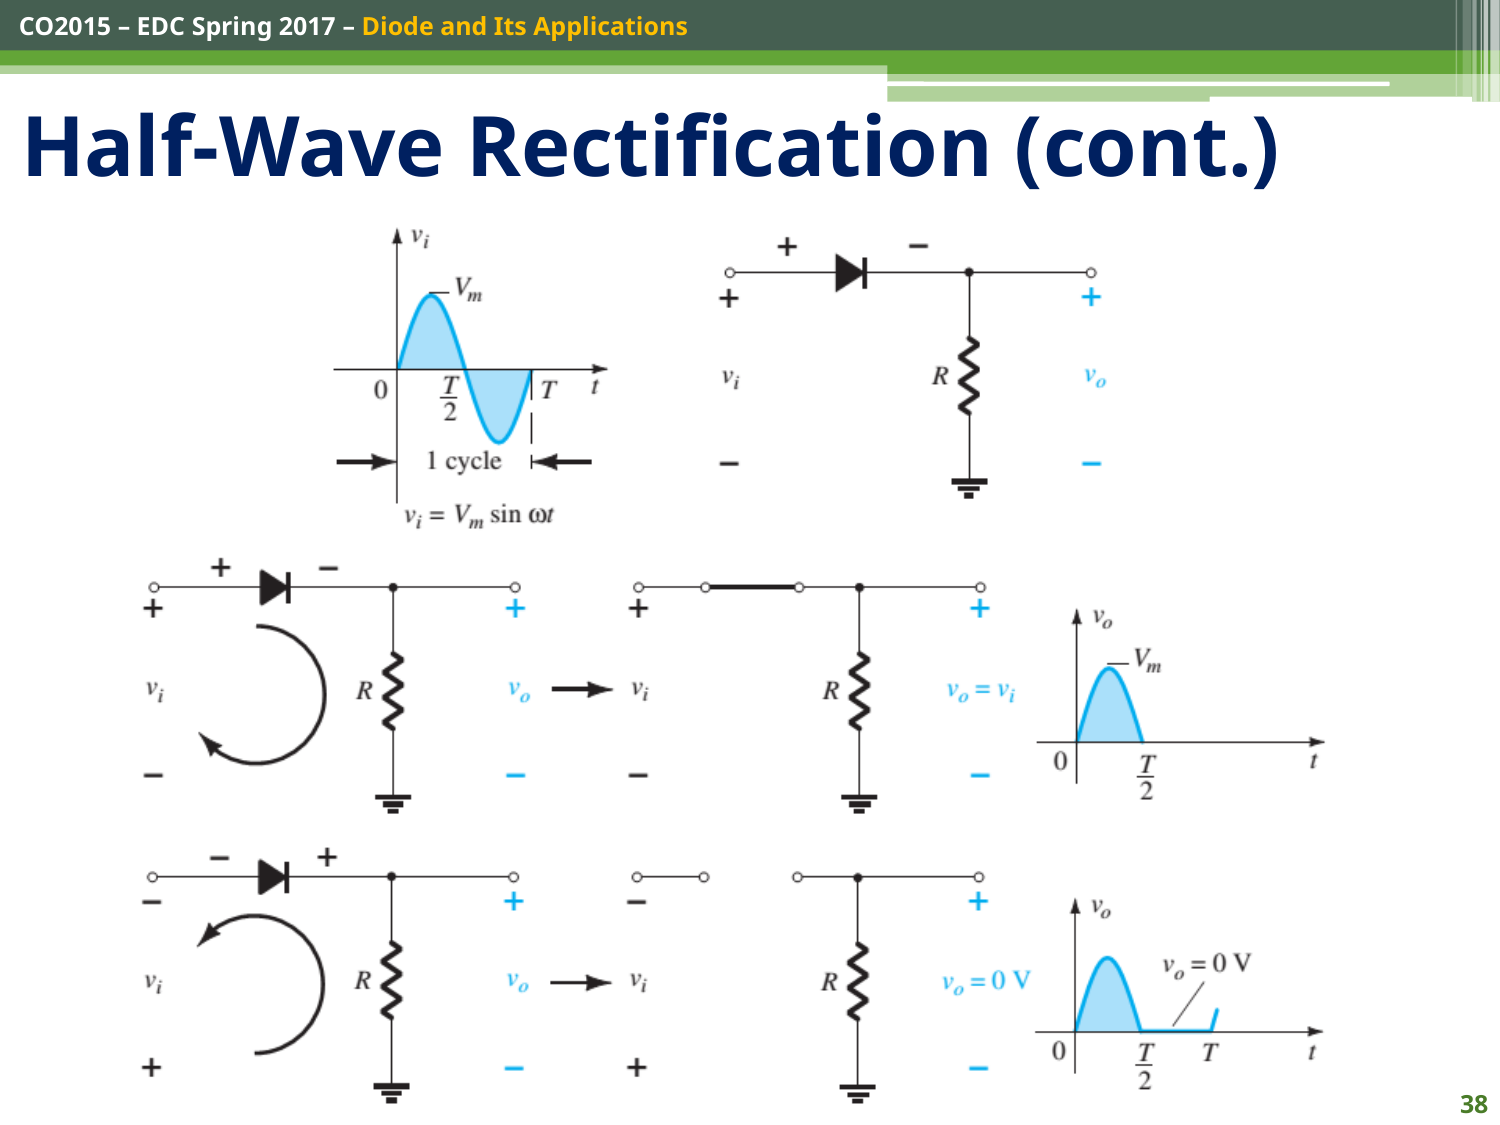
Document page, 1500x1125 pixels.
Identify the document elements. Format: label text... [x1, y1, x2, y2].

title Half-Wave Rectification (cont.) [6, 77, 1485, 209]
picture [301, 217, 1174, 546]
picture [133, 552, 1342, 1121]
